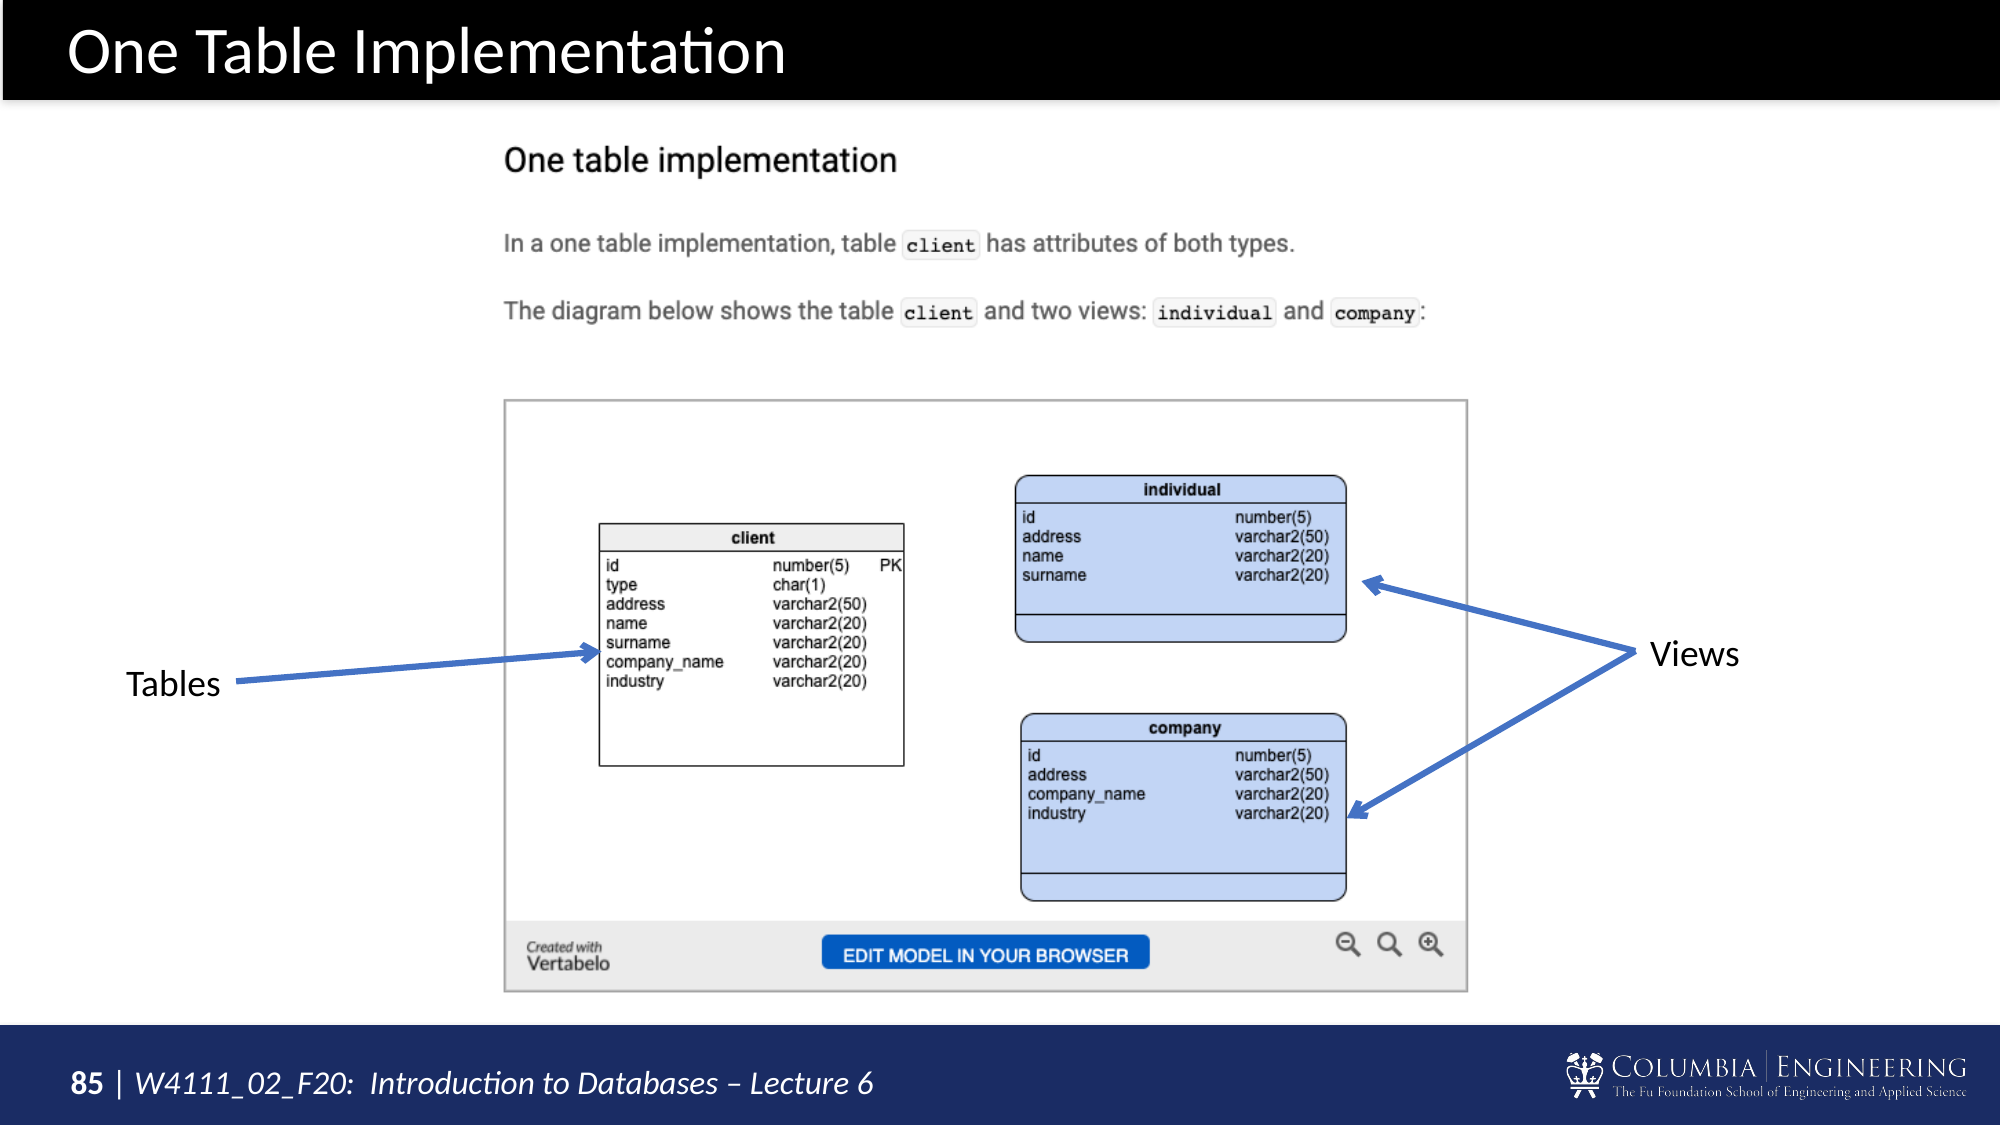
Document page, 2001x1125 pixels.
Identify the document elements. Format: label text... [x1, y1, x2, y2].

text_box One Table Implementation [52, 0, 1877, 95]
text_box Views [1635, 621, 1755, 681]
text_box [0, 1025, 2000, 1125]
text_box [1361, 581, 1635, 651]
picture [479, 135, 1540, 1028]
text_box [1346, 651, 1635, 819]
text_box Tables [111, 651, 237, 712]
picture [1566, 1050, 1967, 1100]
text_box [236, 651, 602, 682]
text_box 85 | W4111_02_F20: Introduction to Databases – Lecture 6 [55, 1027, 1540, 1109]
text_box [2, 0, 2000, 100]
